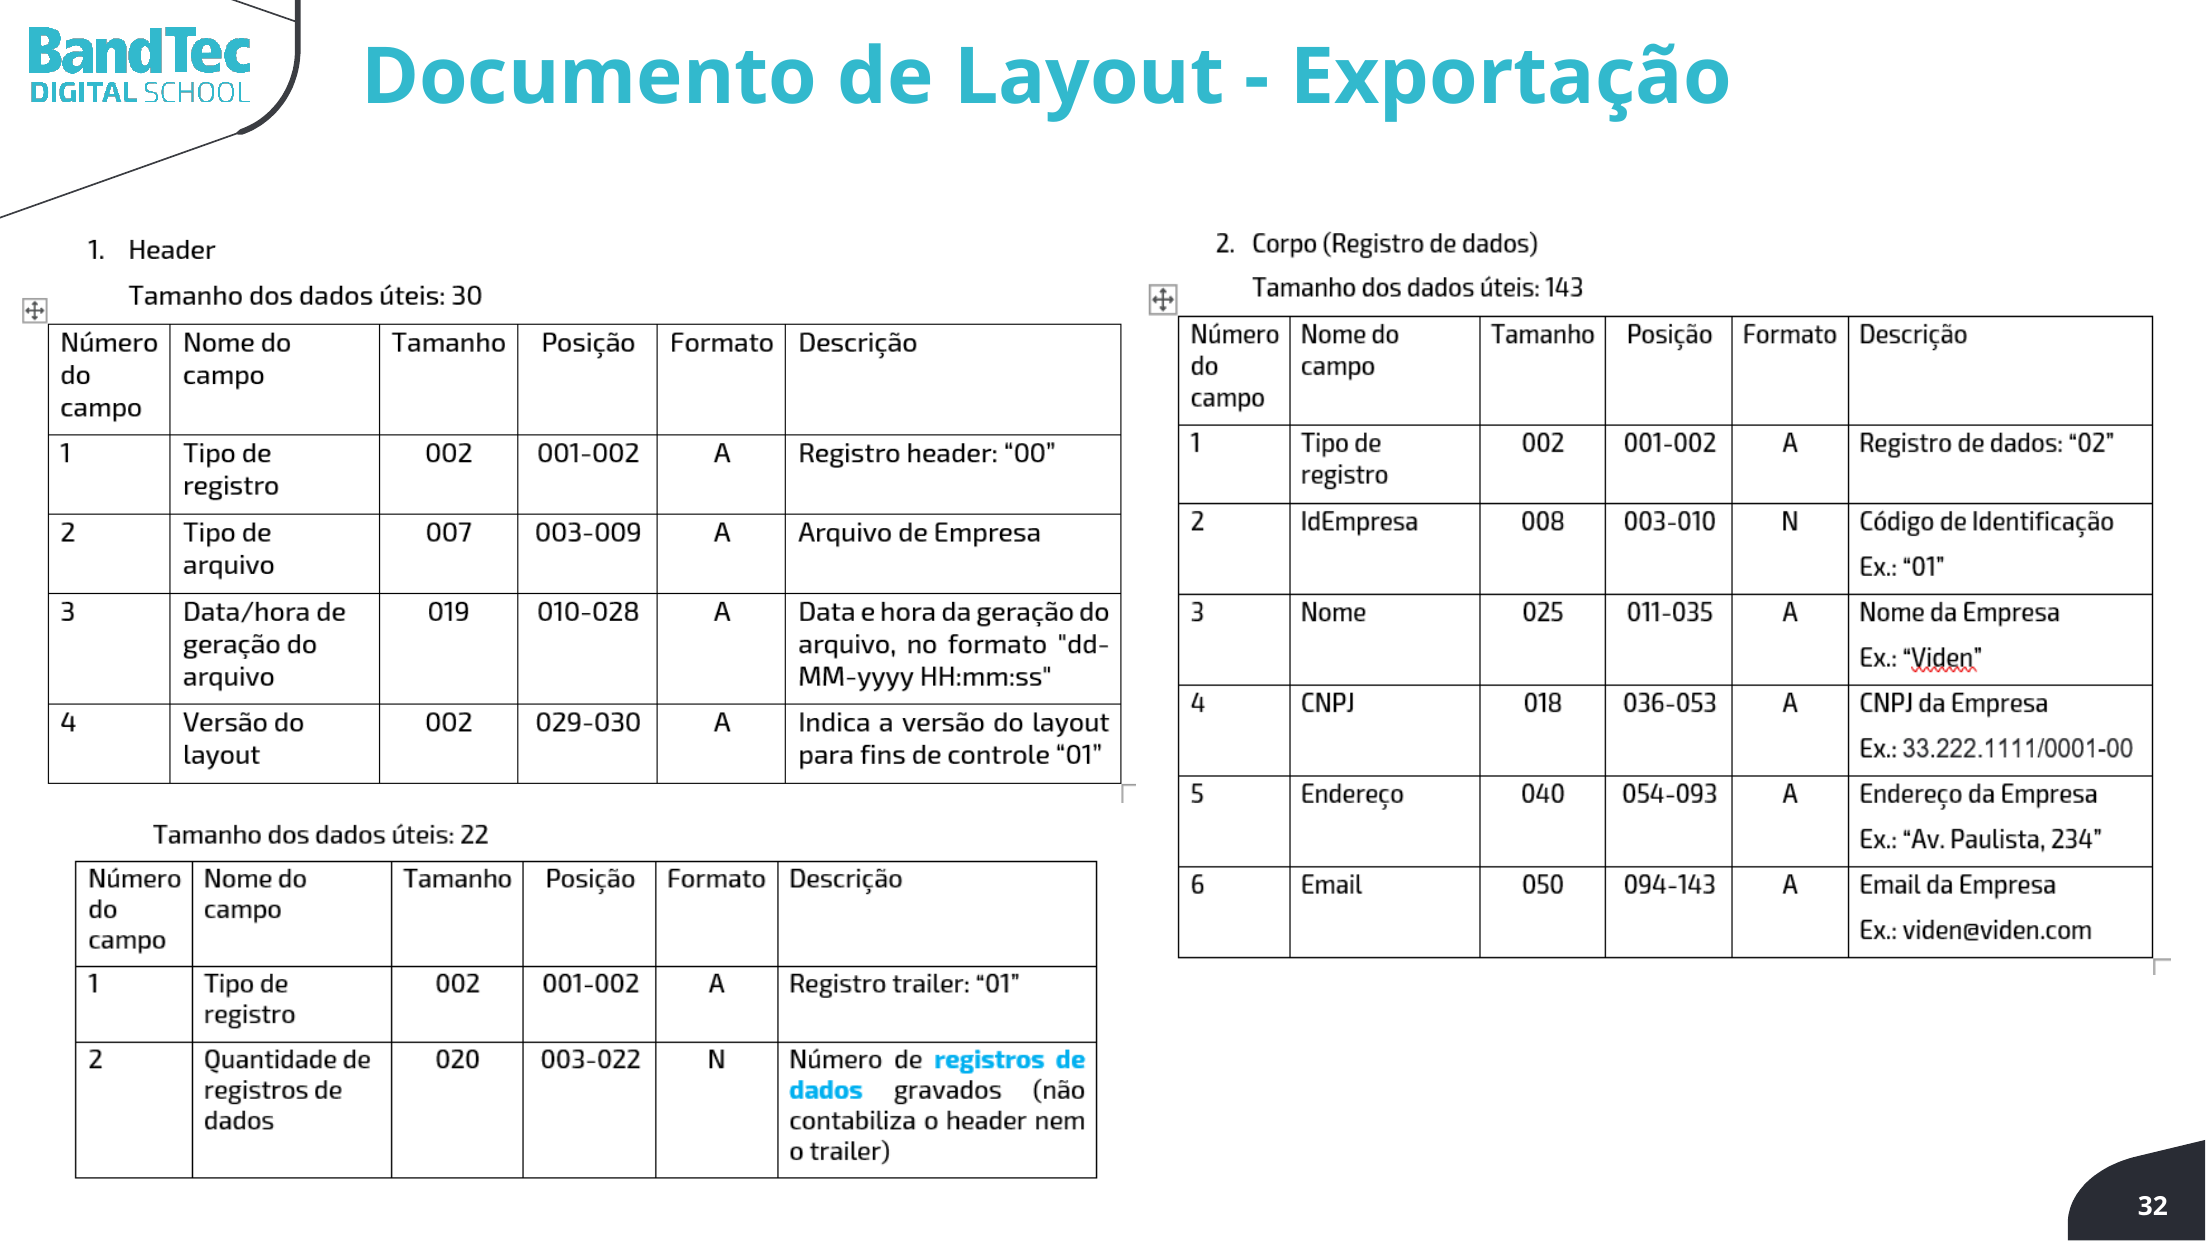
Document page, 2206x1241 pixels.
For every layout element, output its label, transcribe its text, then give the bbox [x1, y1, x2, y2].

slide_number 32 [2067, 1186, 2172, 1223]
picture [29, 27, 250, 110]
list Documento de Layout - Exportação [346, 17, 2128, 144]
picture [0, 221, 2172, 1192]
